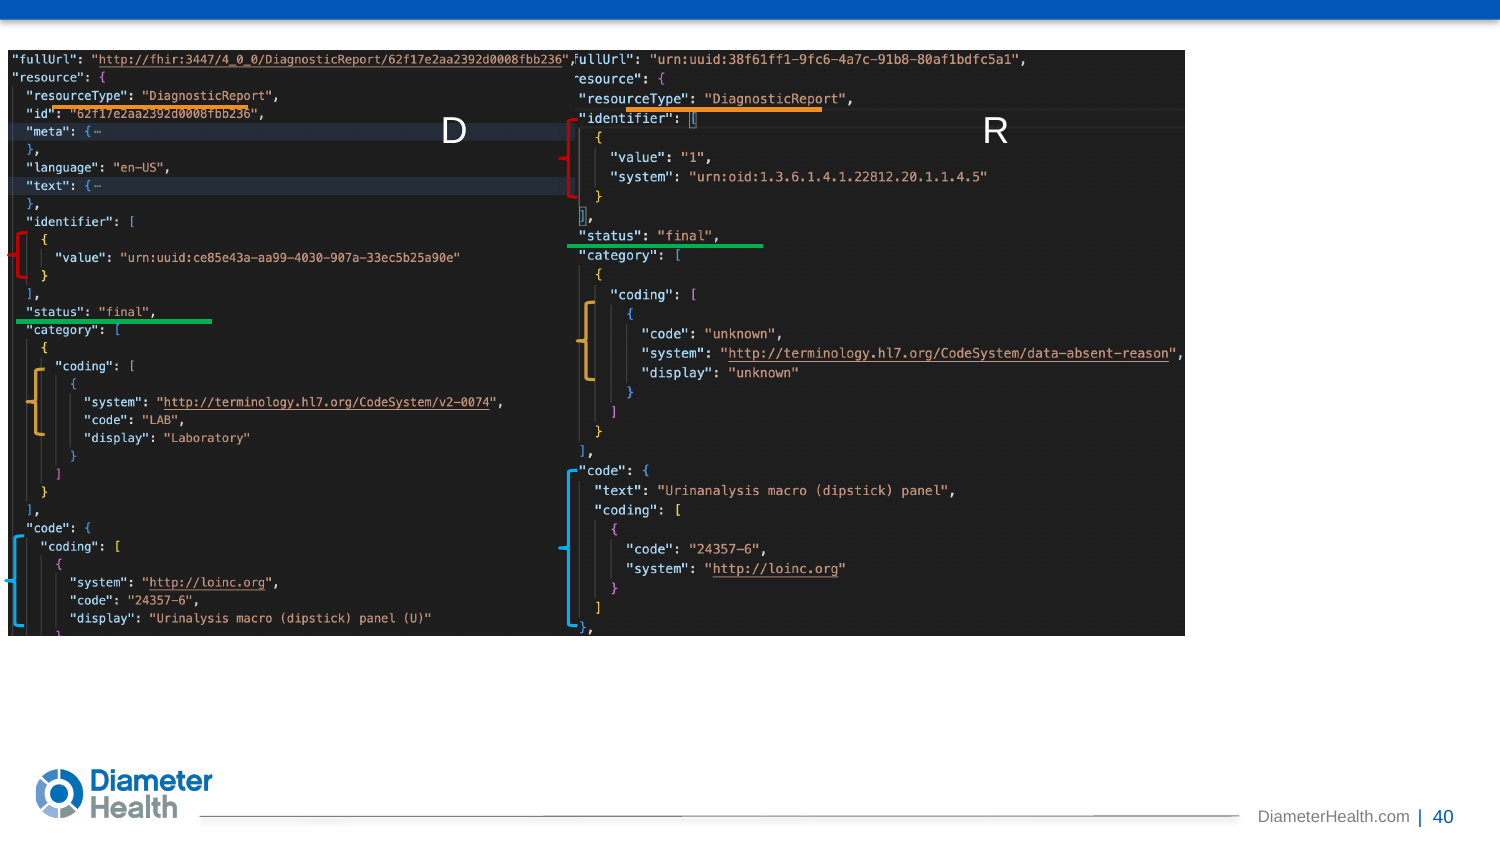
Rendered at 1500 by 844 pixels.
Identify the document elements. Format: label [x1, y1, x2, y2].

picture [8, 49, 1186, 636]
